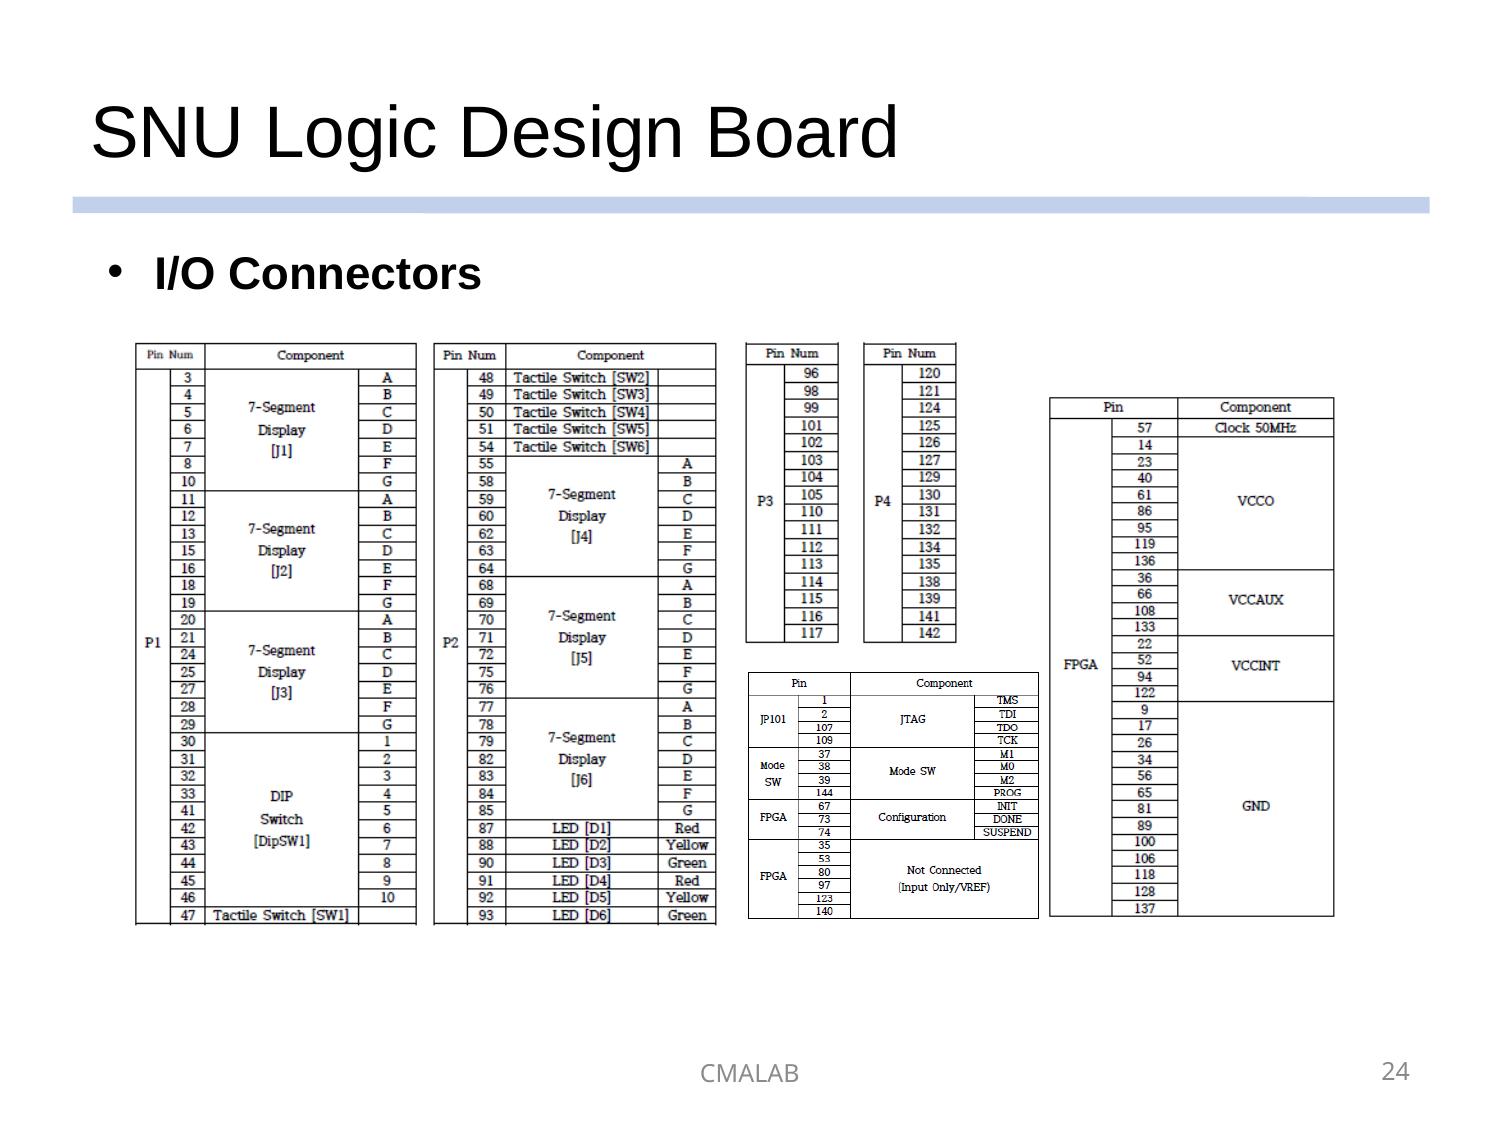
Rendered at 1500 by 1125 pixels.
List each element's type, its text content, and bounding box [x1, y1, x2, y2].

footer CMALAB [512, 1042, 988, 1103]
picture [1045, 392, 1341, 918]
picture [857, 340, 963, 650]
slide_number 24 [1074, 1042, 1425, 1103]
picture [740, 340, 846, 650]
text_box I/O Connectors [92, 236, 498, 306]
picture [129, 337, 721, 929]
picture [744, 671, 1040, 924]
title SNU Logic Design Board [75, 45, 1425, 211]
